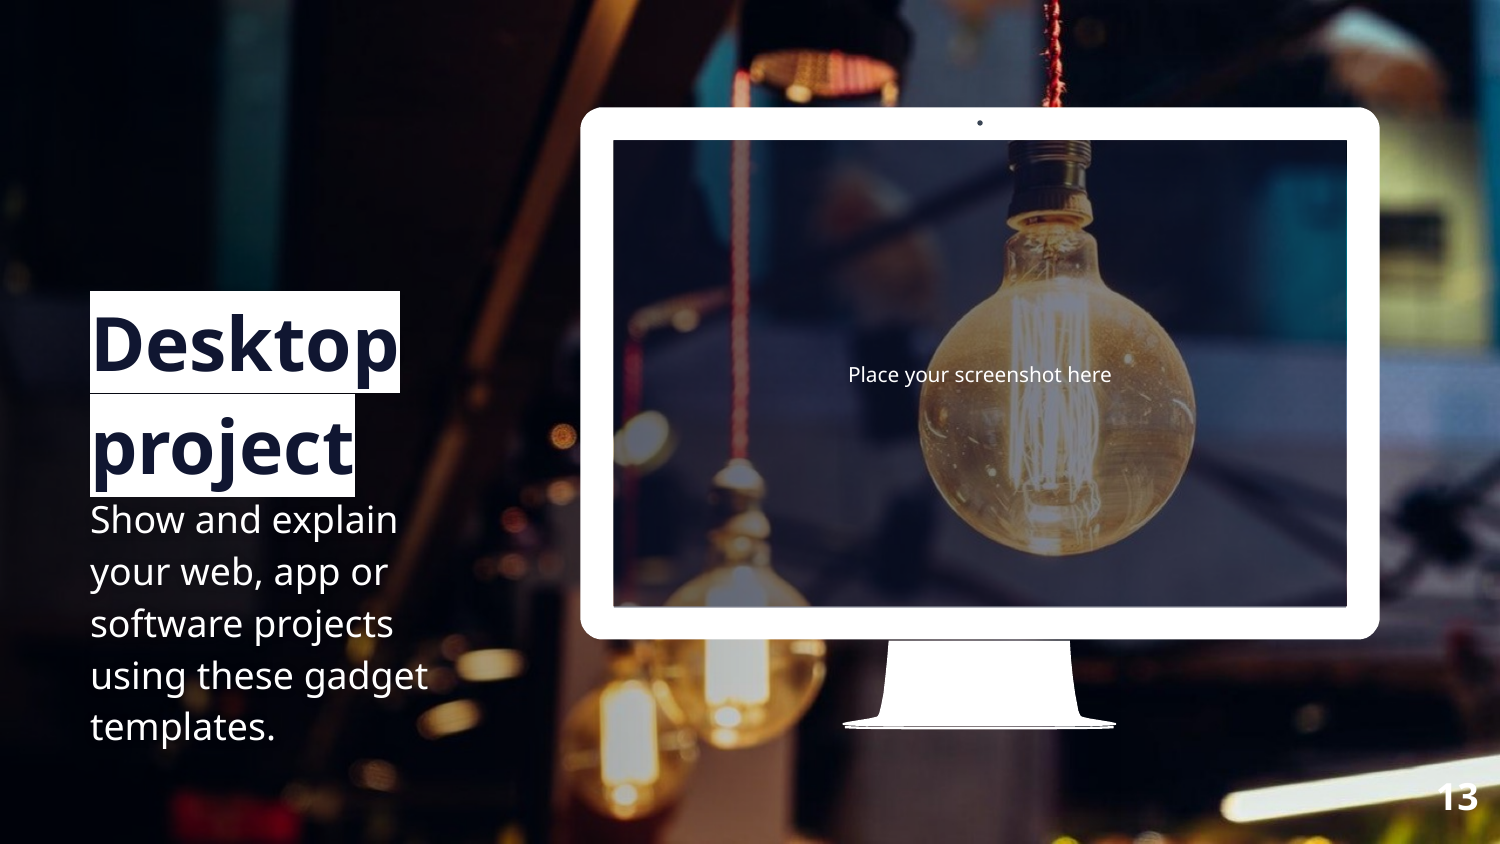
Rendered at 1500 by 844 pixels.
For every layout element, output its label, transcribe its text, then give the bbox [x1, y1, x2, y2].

slide_number 13 [1407, 752, 1494, 844]
text_box Place your screenshot here [613, 140, 1346, 608]
list Desktop project Show and explain your web, app or software projects using these gadget templates. [75, 110, 481, 764]
picture [0, 0, 1500, 844]
text_box [580, 107, 1380, 730]
